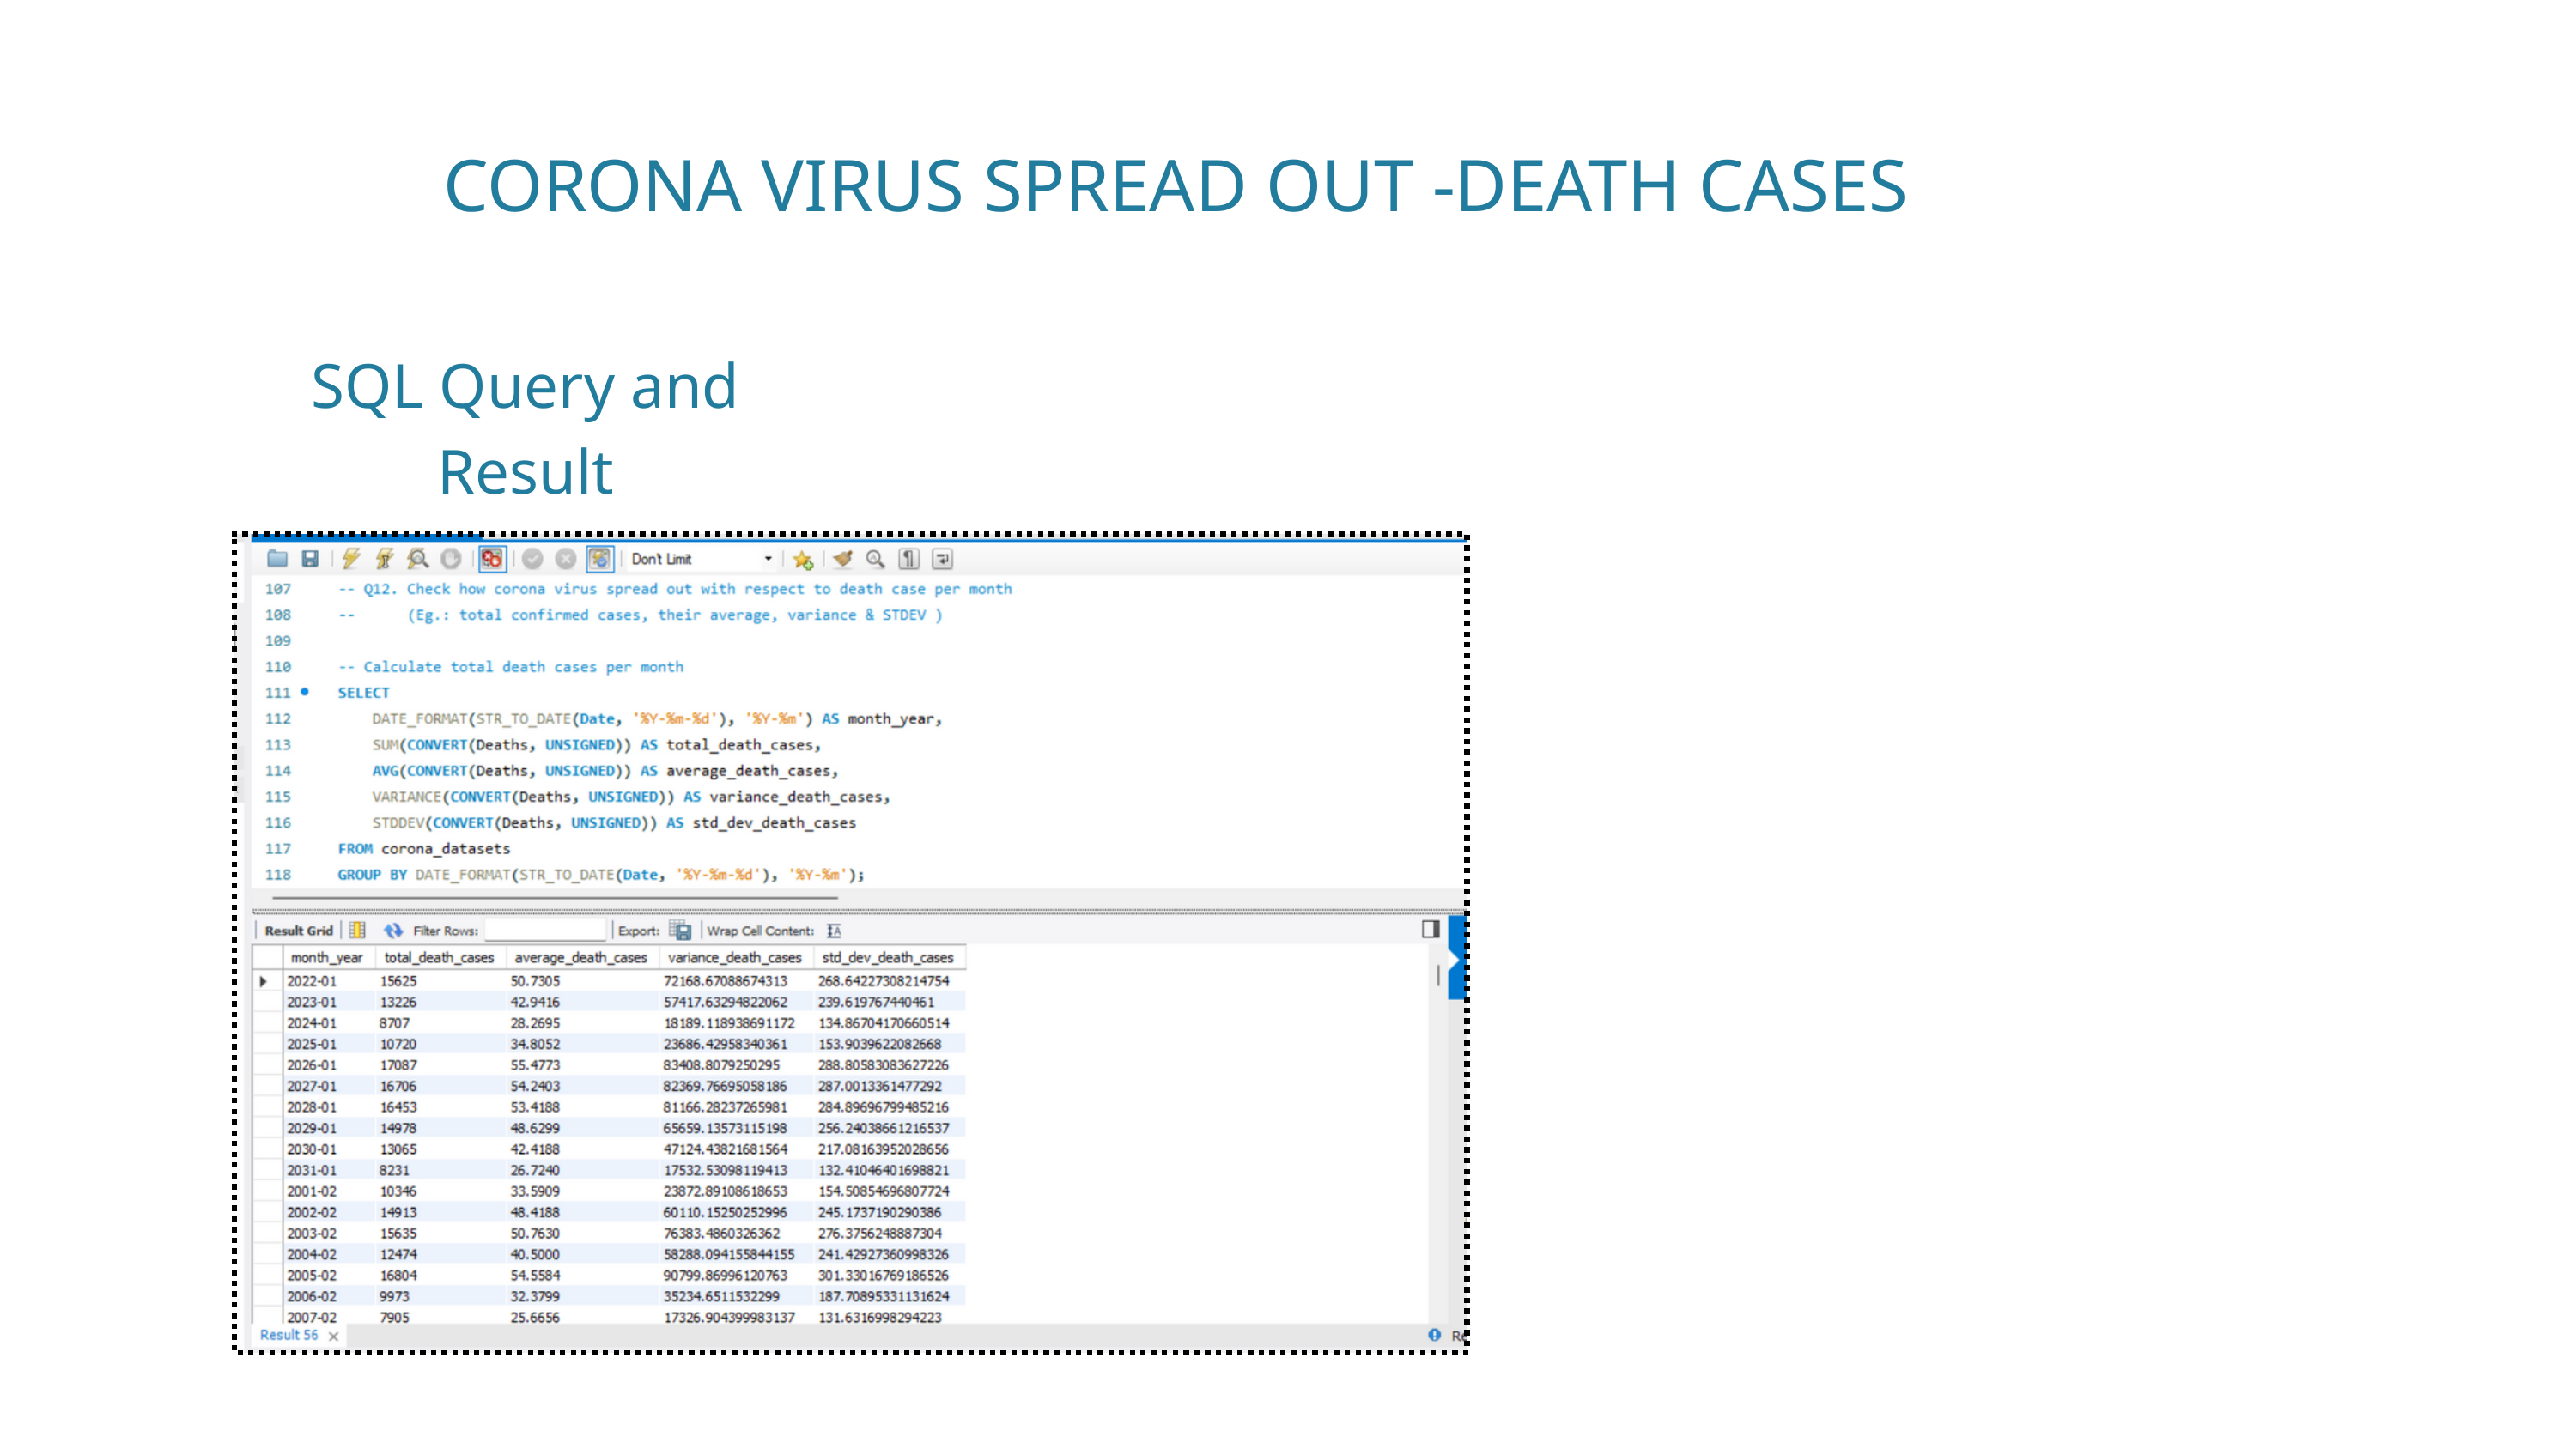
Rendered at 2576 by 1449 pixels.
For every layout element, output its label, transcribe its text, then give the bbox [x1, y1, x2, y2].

text_box [234, 534, 1467, 1353]
text_box CORONA VIRUS SPREAD OUT -DEATH CASES [443, 154, 2133, 227]
text_box SQL Query and Result [234, 335, 817, 506]
